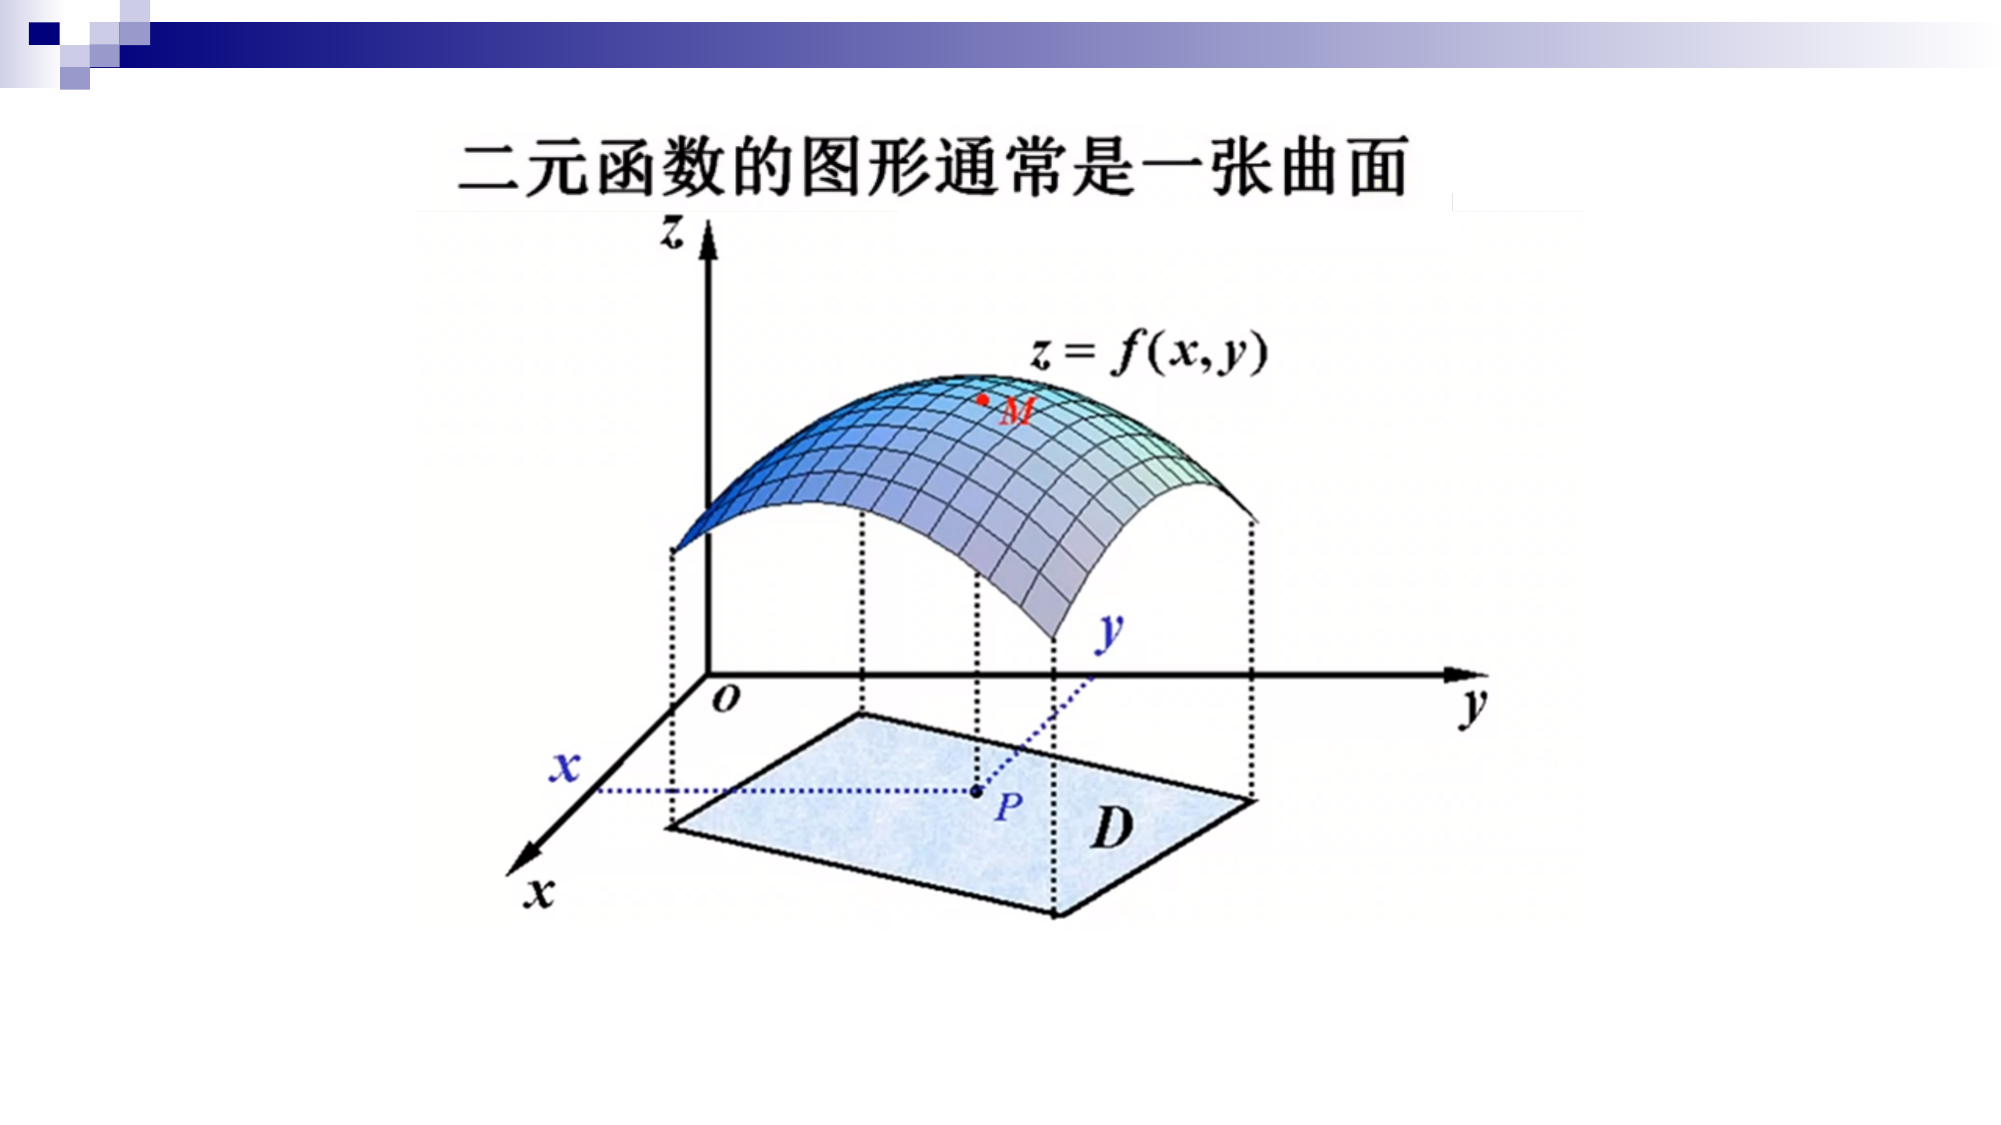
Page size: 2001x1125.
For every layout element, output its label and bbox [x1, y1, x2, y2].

picture [416, 123, 1583, 932]
